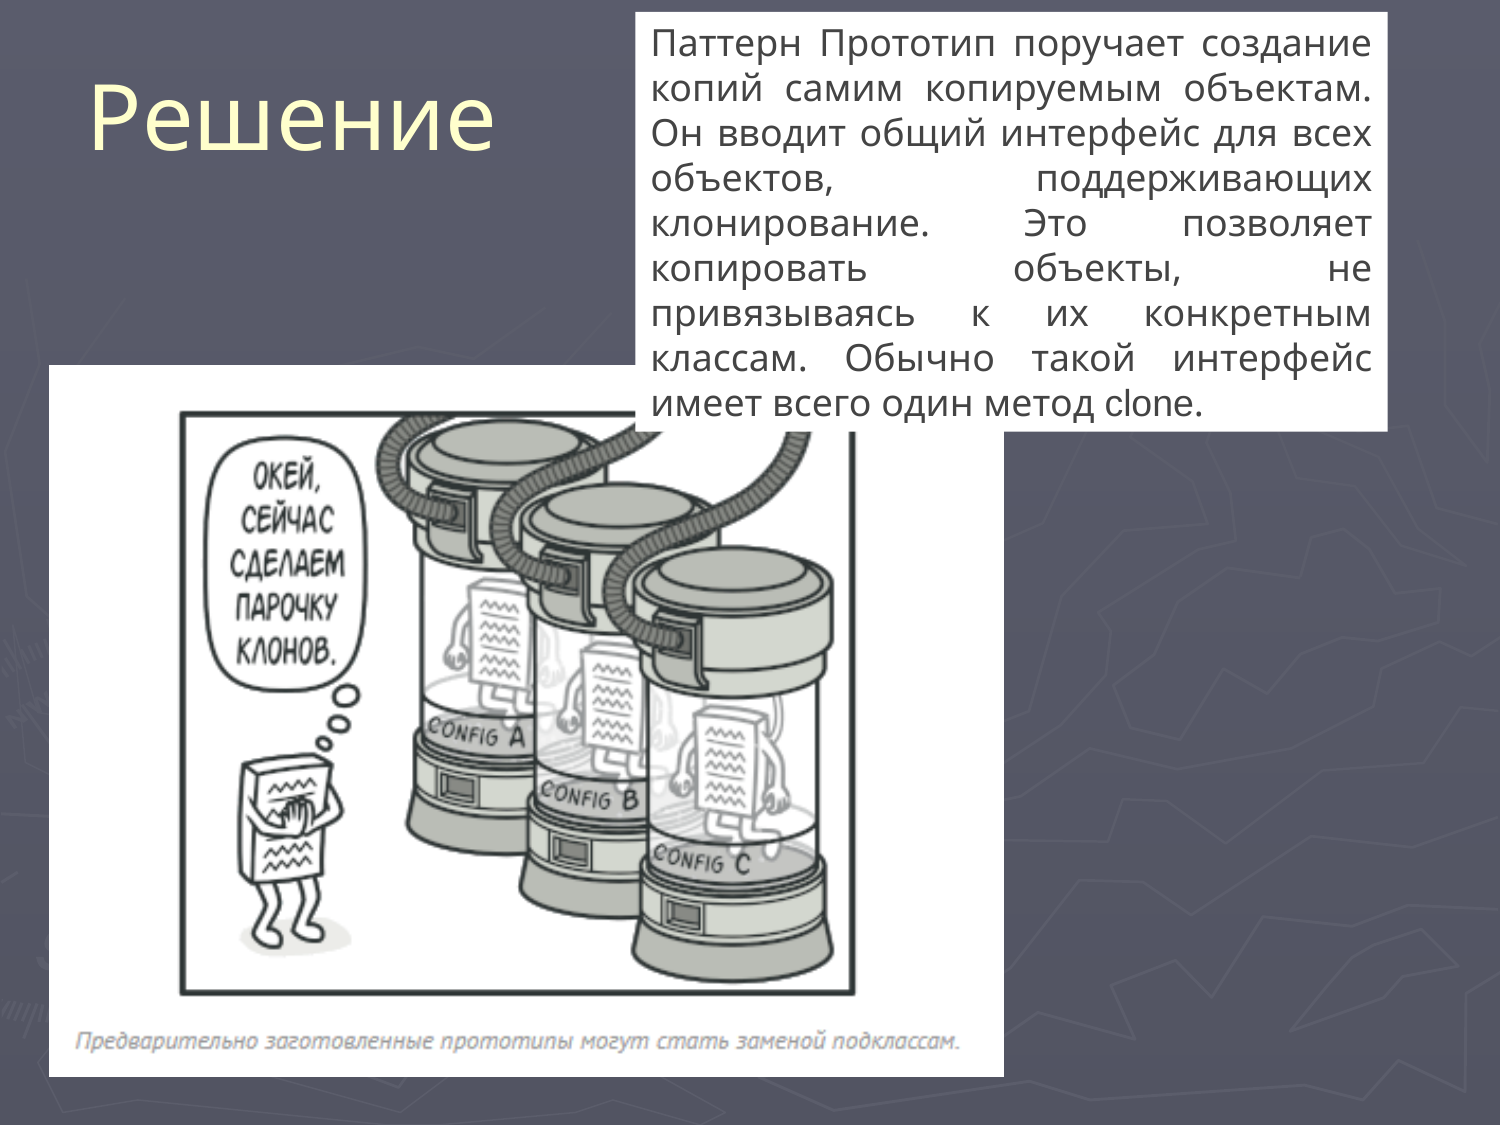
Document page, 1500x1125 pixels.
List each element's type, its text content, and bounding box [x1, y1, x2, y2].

text_box Паттерн Прототип поручает создание копий самим копируемым объектам. Он вводит общий интерфейс для всех объектов, поддерживающих клонирование. Это позволяет копировать объекты, не привязываясь к их конкретным классам. Обычно такой интерфейс имеет всего один метод clone. [635, 11, 1388, 432]
title Решение [49, 37, 535, 190]
picture [49, 365, 1004, 1077]
